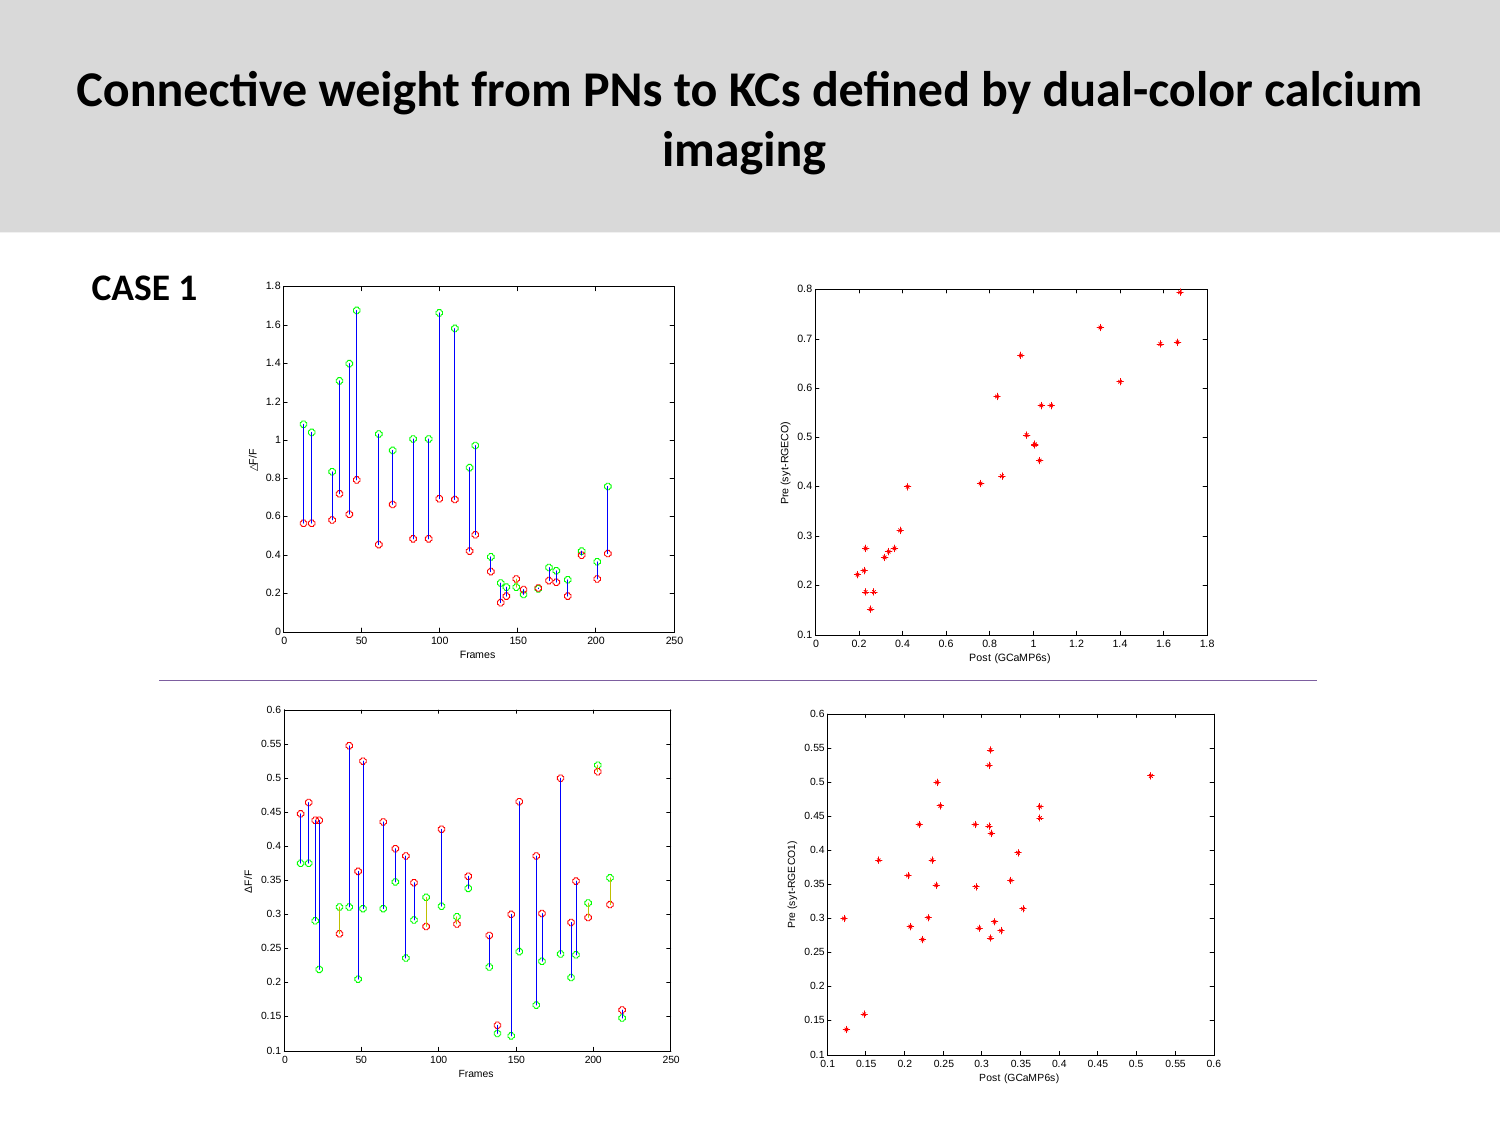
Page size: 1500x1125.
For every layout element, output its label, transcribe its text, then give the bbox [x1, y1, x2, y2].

text_box Connective weight from PNs to KCs defined by dual-color calcium imaging [0, 0, 1500, 233]
text_box CASE 1 [76, 255, 213, 315]
picture [218, 255, 722, 680]
picture [749, 257, 1255, 680]
picture [219, 681, 718, 1098]
picture [749, 681, 1262, 1102]
